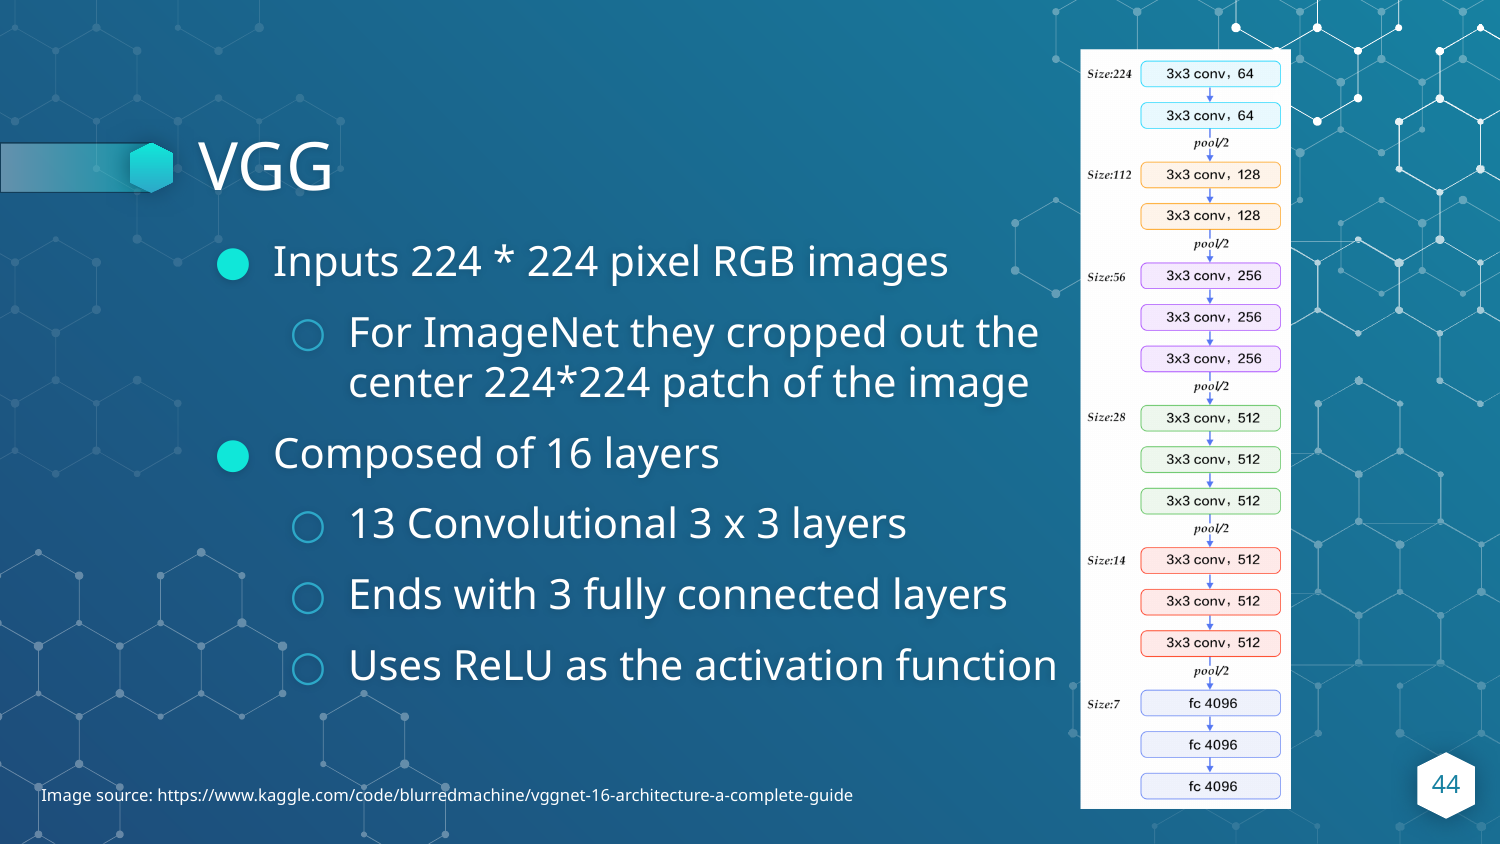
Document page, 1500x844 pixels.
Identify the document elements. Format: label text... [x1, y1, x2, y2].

title VGG [198, 140, 1080, 198]
list Inputs 224 * 224 pixel RGB images For ImageNet they cropped out the center 224*224 patch of the image Composed of 16 layers 13 Convolutional 3 x 3 layers Ends with 3 fully connected layers Uses ReLU as the activation function [198, 234, 1080, 733]
text_box Image source: https://www.kaggle.com/code/blurredmachine/vggnet-16-architecture-a-complete-guide [26, 775, 1113, 816]
slide_number 44 [1417, 752, 1475, 819]
picture [805, 50, 1500, 808]
title VGG [1291, 140, 1302, 198]
